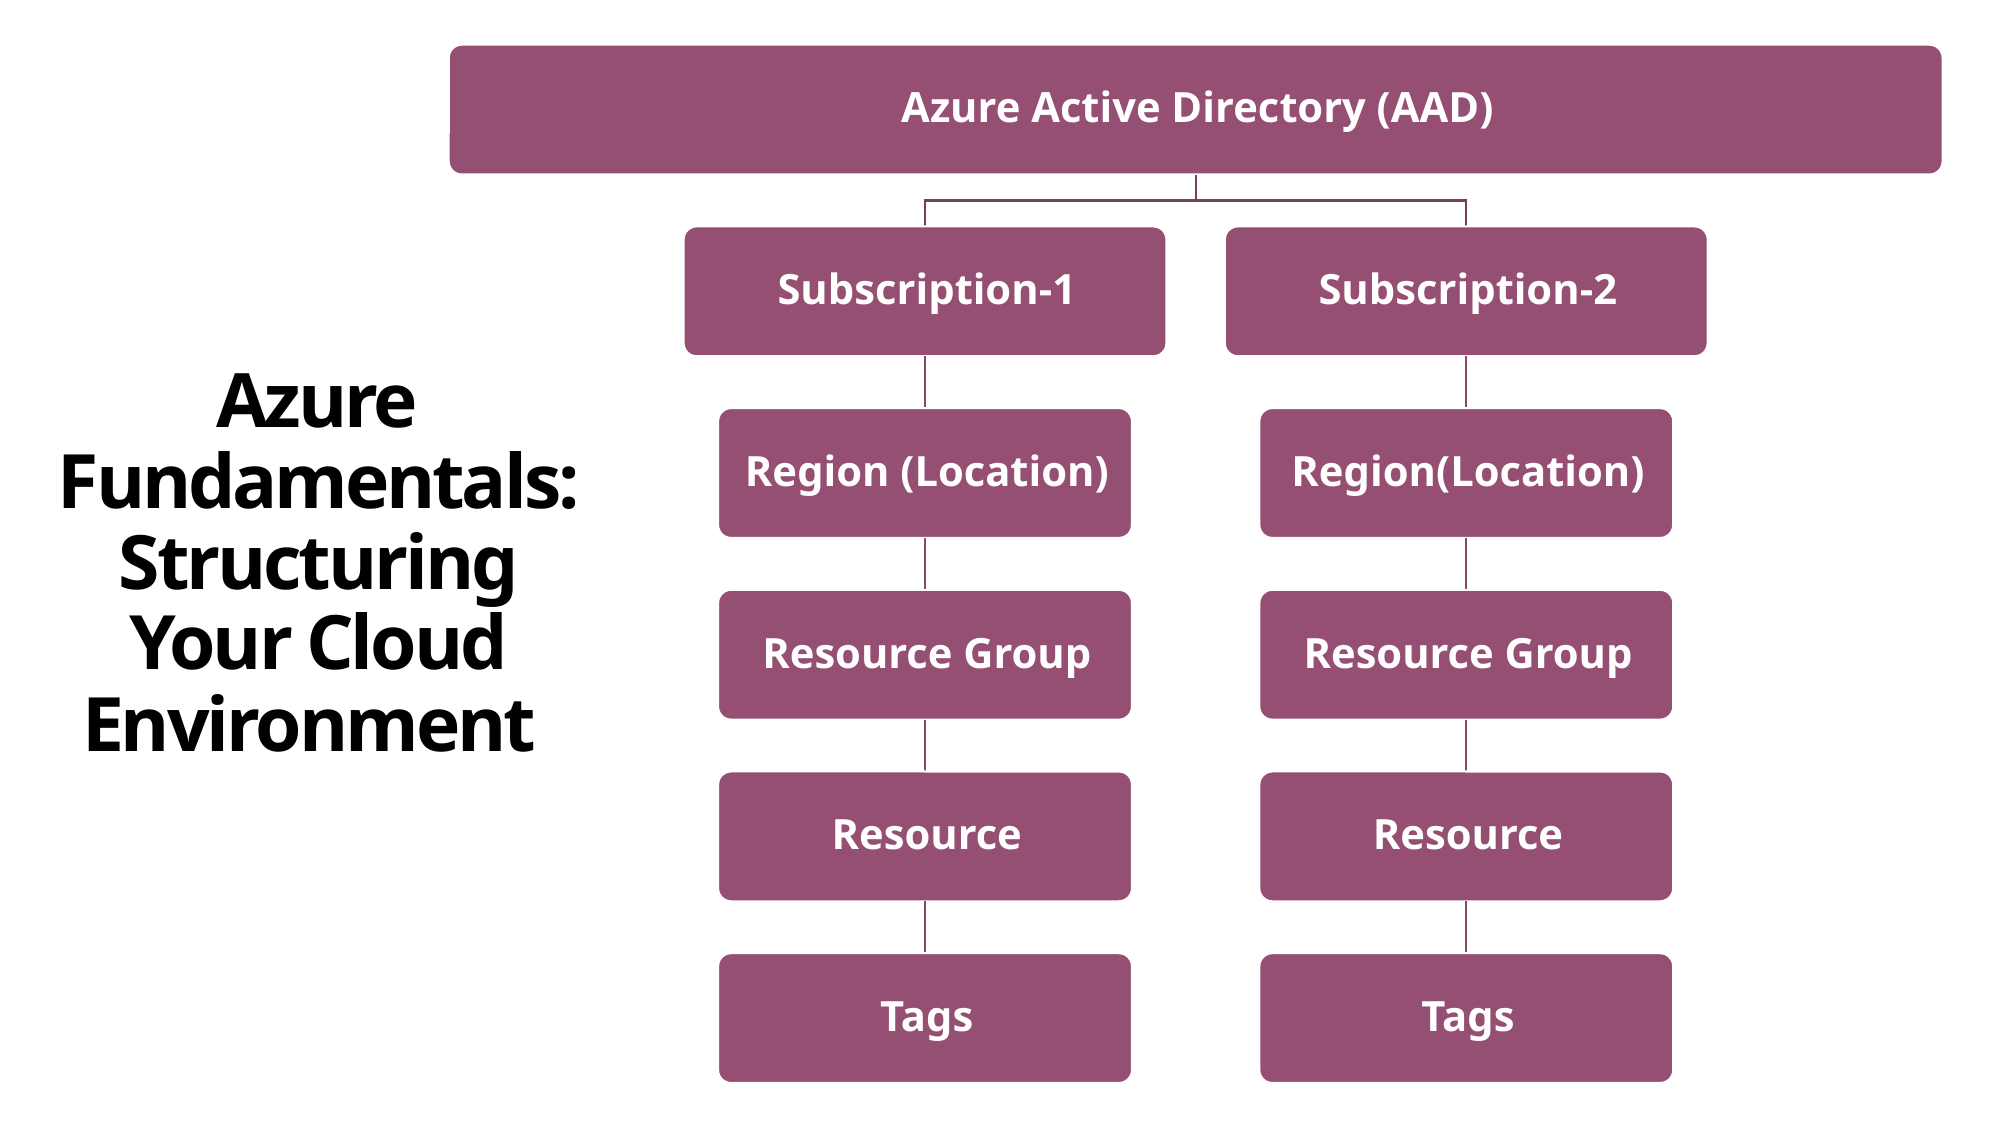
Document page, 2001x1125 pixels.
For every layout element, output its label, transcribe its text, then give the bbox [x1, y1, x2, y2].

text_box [447, 38, 1944, 1090]
text_box Azure Fundamentals: Structuring Your Cloud Environment [20, 355, 447, 483]
